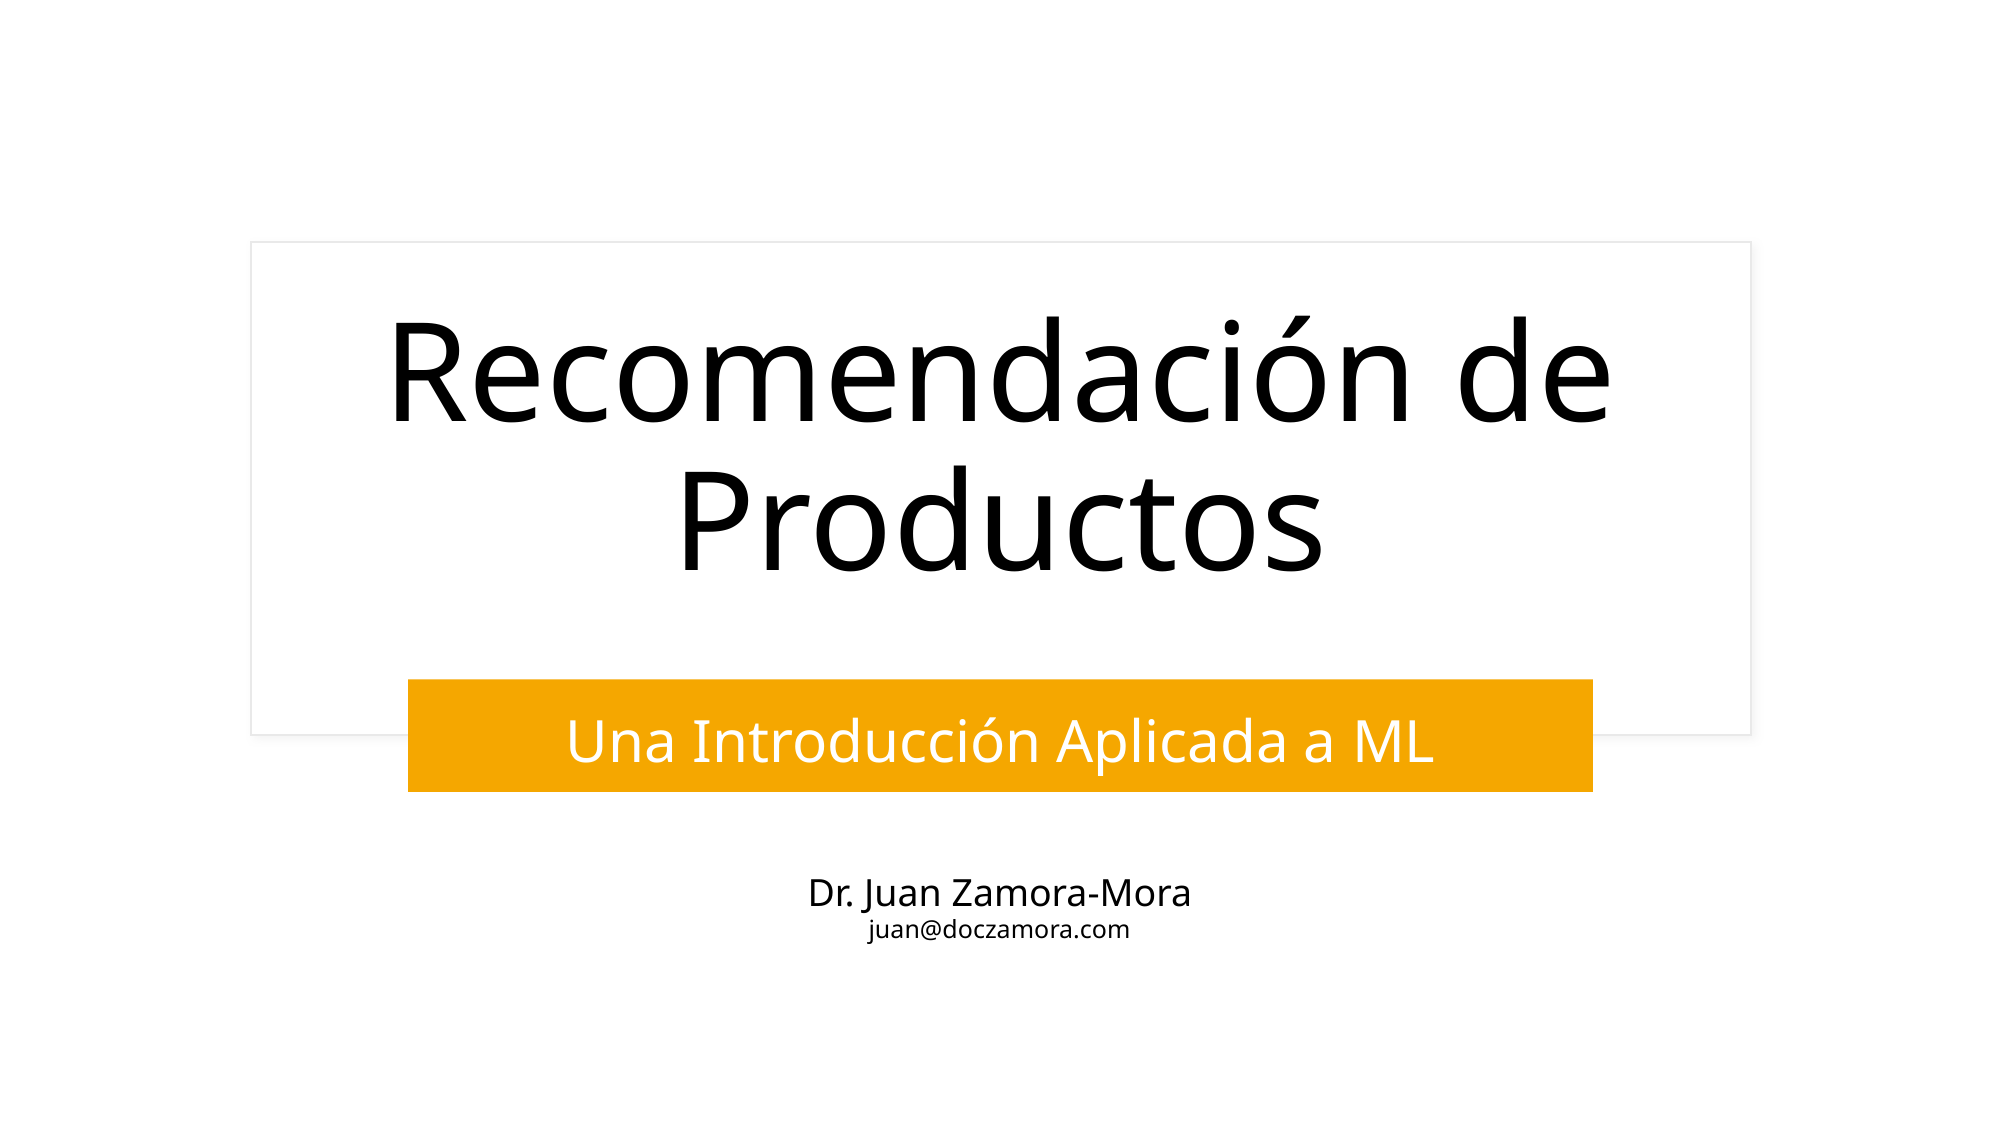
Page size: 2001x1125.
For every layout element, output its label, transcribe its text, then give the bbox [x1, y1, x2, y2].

text_box Dr. Juan Zamora-Mora juan@doczamora.com [652, 861, 1347, 952]
title Recomendación de Productos [295, 273, 1704, 630]
subtitle Una Introducción Aplicada a ML [408, 679, 1593, 792]
